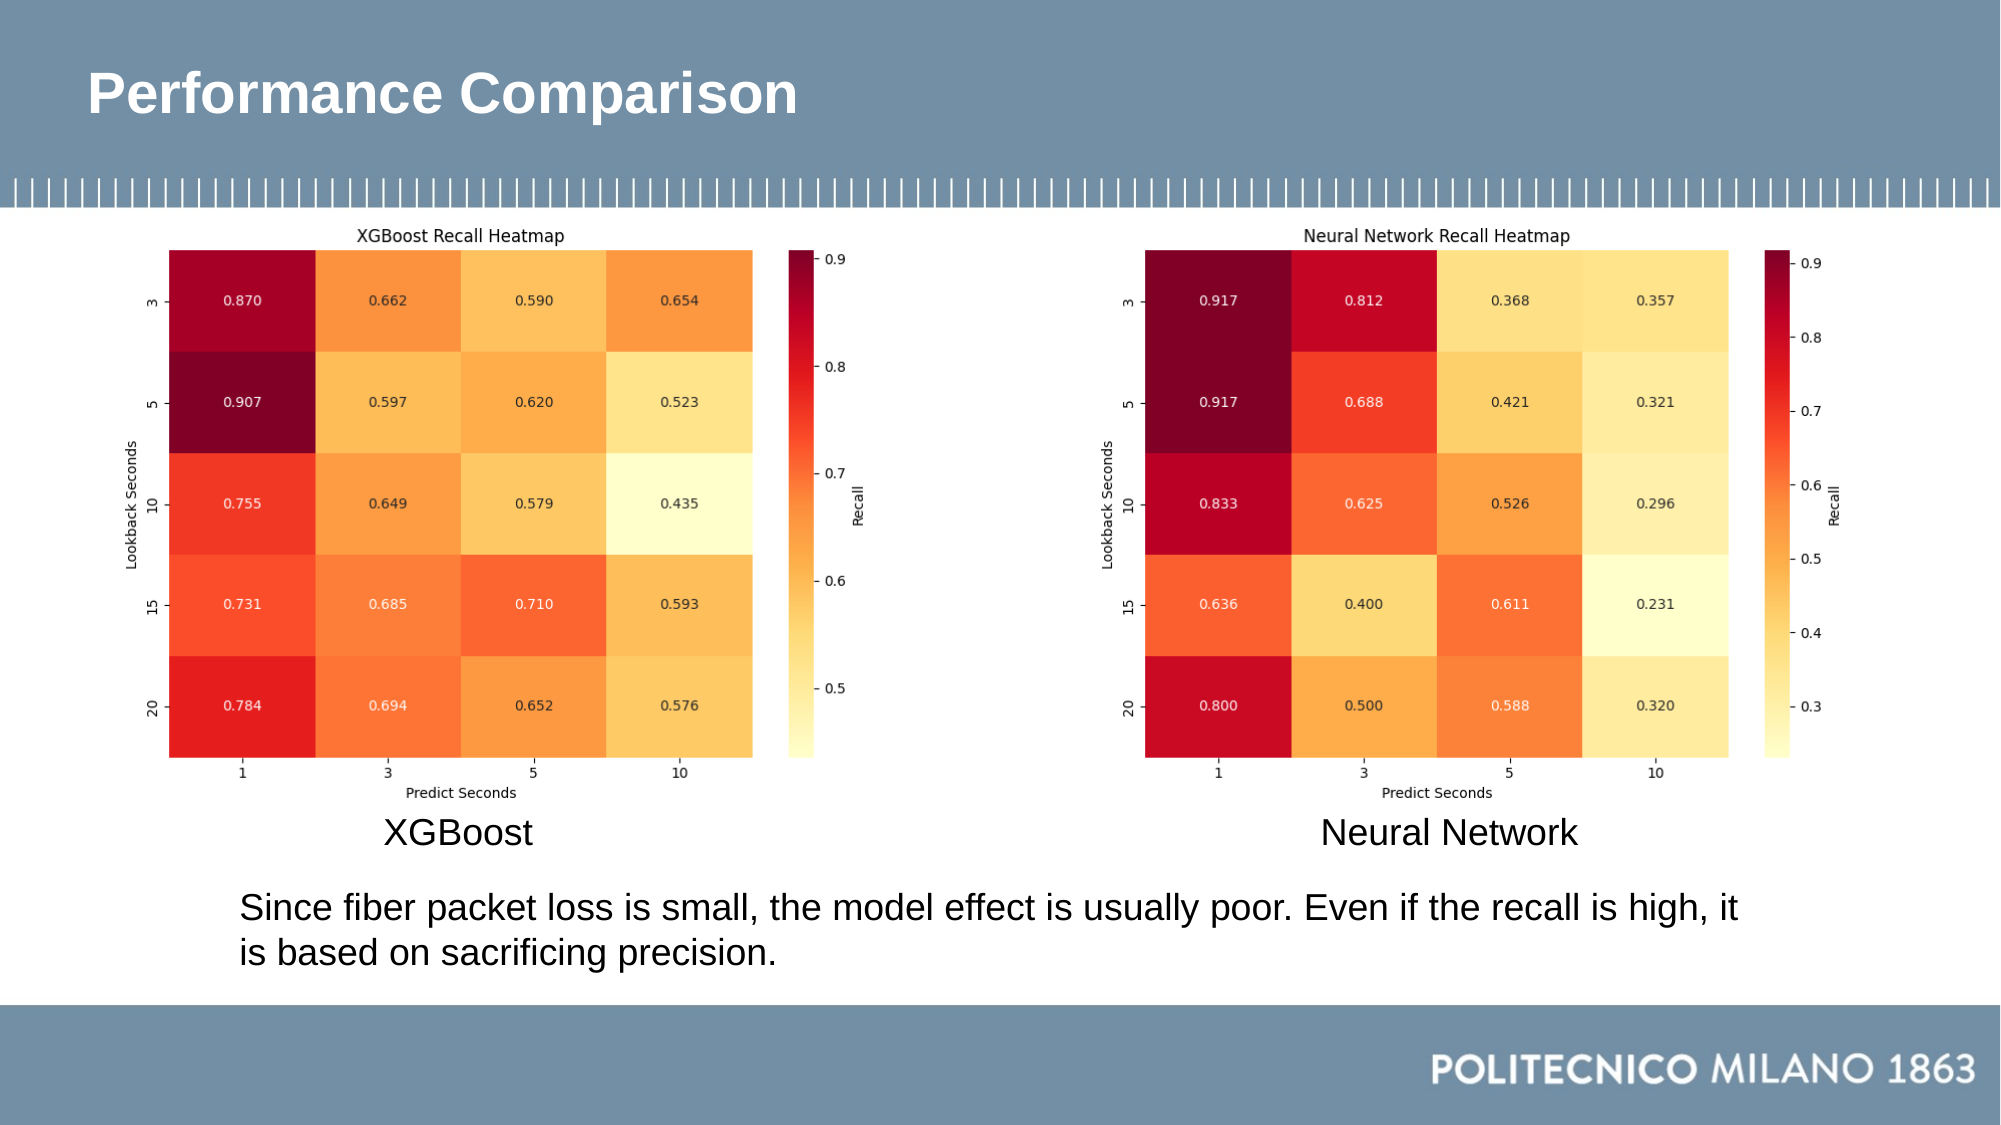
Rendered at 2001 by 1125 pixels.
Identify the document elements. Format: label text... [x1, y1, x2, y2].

title Performance Comparison [72, 22, 1920, 167]
text_box Neural Network [1305, 816, 1607, 861]
text_box Since fiber packet loss is small, the model effect is usually poor. Even if the recall is high, it is based on sacrificing precision. [224, 875, 1756, 981]
text_box XGBoost [368, 816, 549, 861]
picture [0, 0, 2001, 1125]
